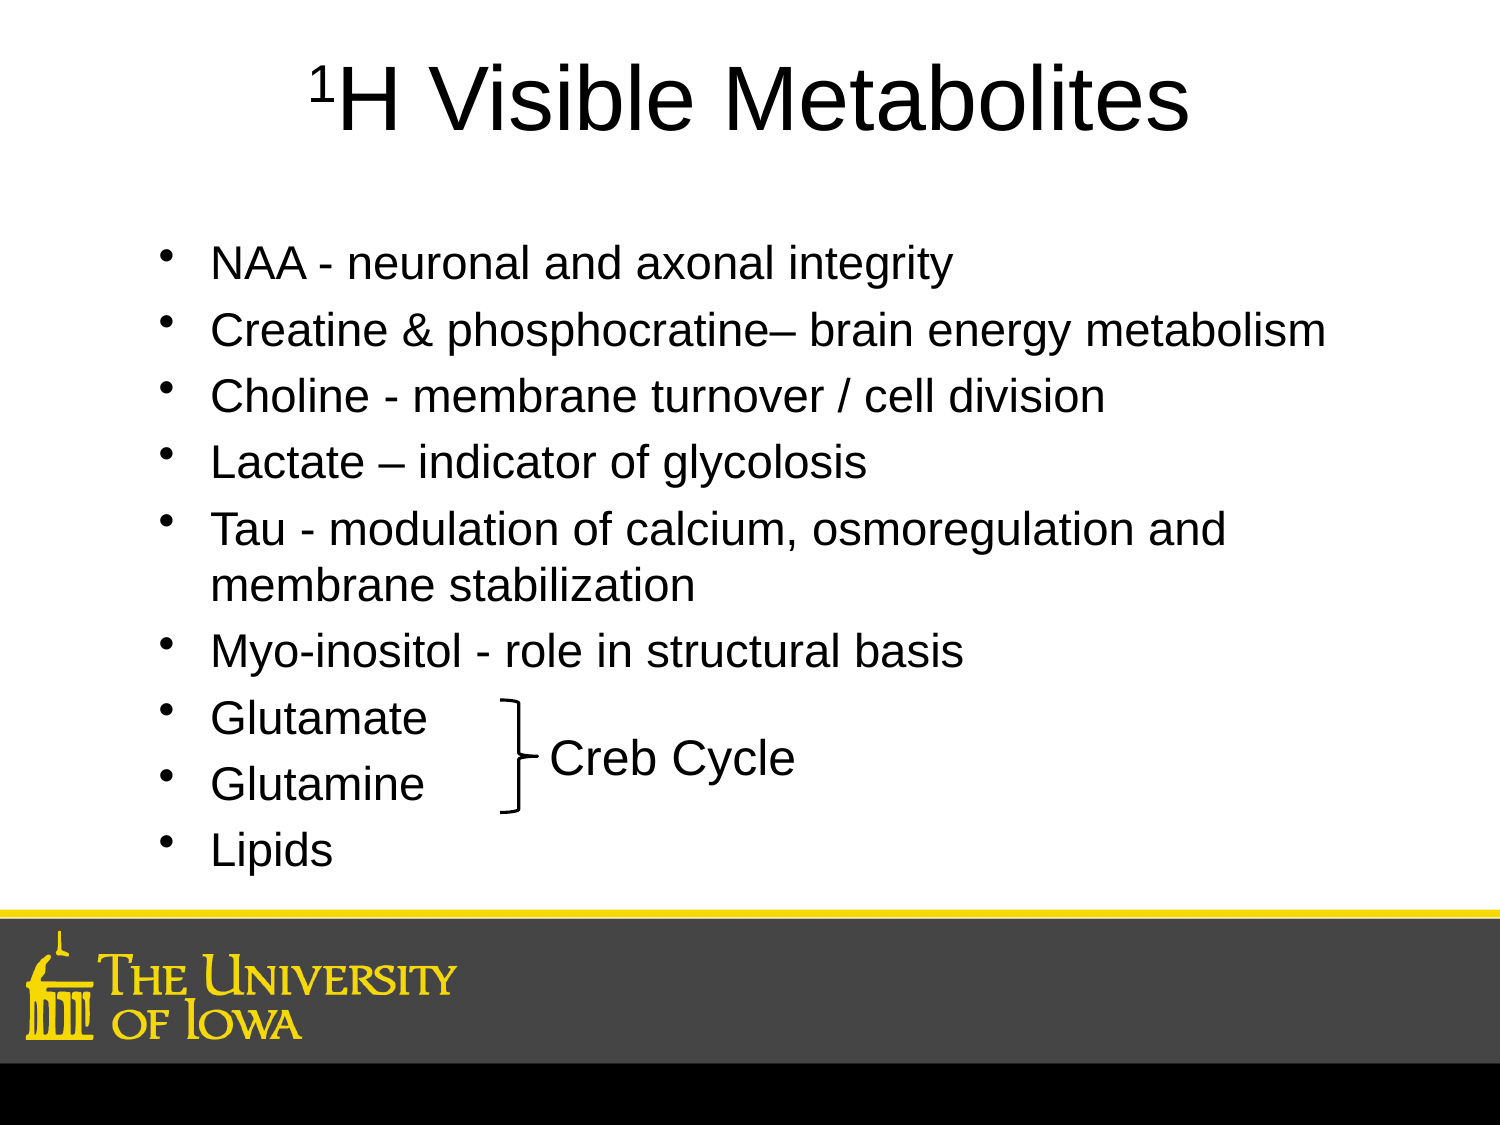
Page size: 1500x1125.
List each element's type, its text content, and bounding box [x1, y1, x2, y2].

title 1H Visible Metabolites [112, 0, 1388, 188]
picture [0, 0, 1500, 1125]
text_box Creb Cycle [534, 718, 812, 794]
text_box [500, 699, 534, 813]
list NAA - neuronal and axonal integrity Creatine & phosphocratine– brain energy metabolism Choline - membrane turnover / cell division Lactate – indicator of glycolosis Tau - modulation of calcium, osmoregulation and membrane stabilization Myo-inositol - role in structural basis Glutamate Glutamine Lipids [143, 224, 1357, 900]
